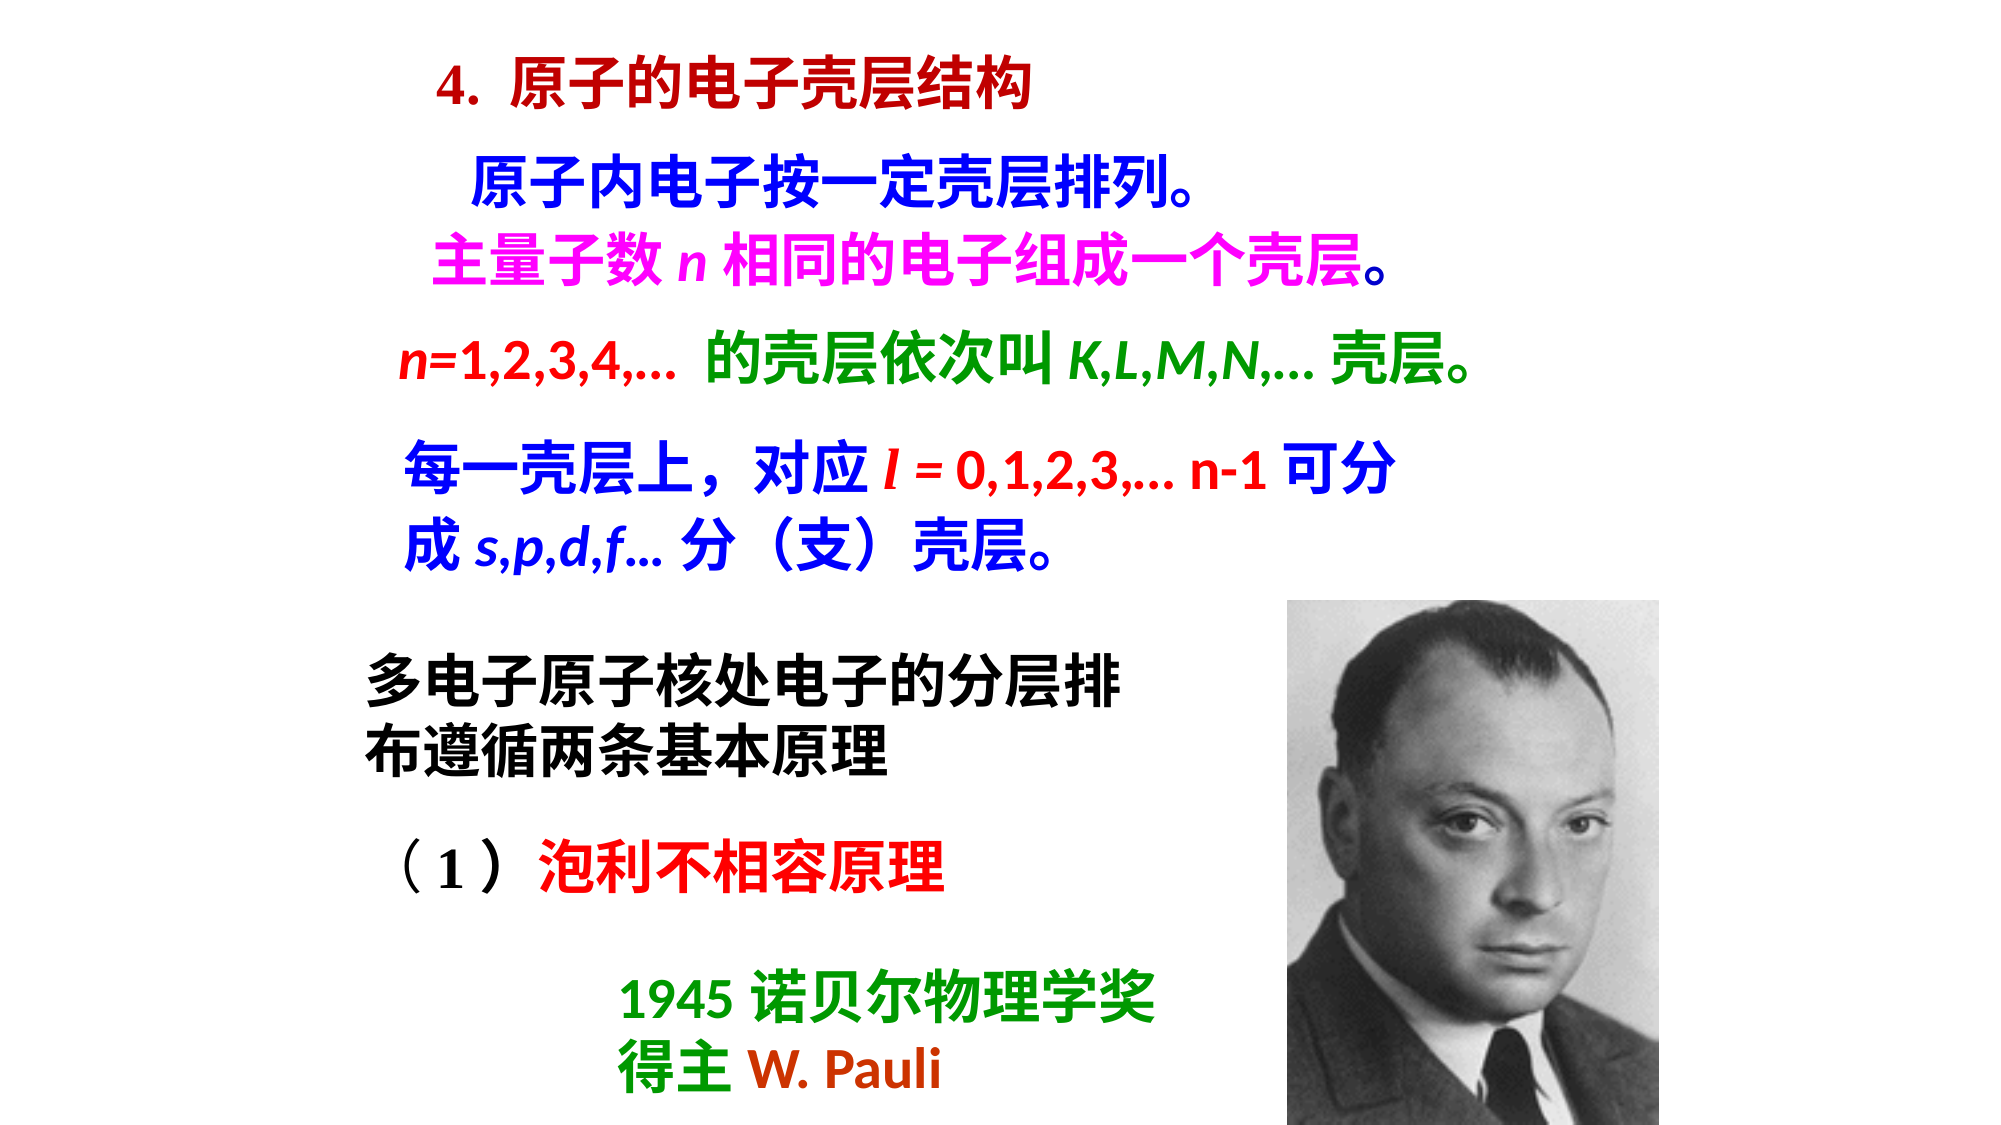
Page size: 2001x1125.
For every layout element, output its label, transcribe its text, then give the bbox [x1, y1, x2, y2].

picture [1287, 600, 1659, 1125]
text_box n=1,2,3,4,… 的壳层依次叫K,L,M,N,…壳层。 [383, 313, 1520, 399]
text_box 1945诺贝尔物理学奖得主W. Pauli [602, 953, 1229, 1108]
text_box 主量子数n相同的电子组成一个壳层。 [416, 215, 1437, 301]
text_box 4. 原子的电子壳层结构 [422, 39, 1155, 125]
text_box 每一壳层上，对应l = 0,1,2,3,… n-1可分成s,p,d,f…分（支）壳层。 [388, 416, 1469, 586]
text_box 原子内电子按一定壳层排列。 [349, 130, 1288, 223]
text_box 多电子原子核处电子的分层排布遵循两条基本原理： [349, 636, 1188, 792]
text_box （1）泡利不相容原理 [349, 816, 1023, 985]
